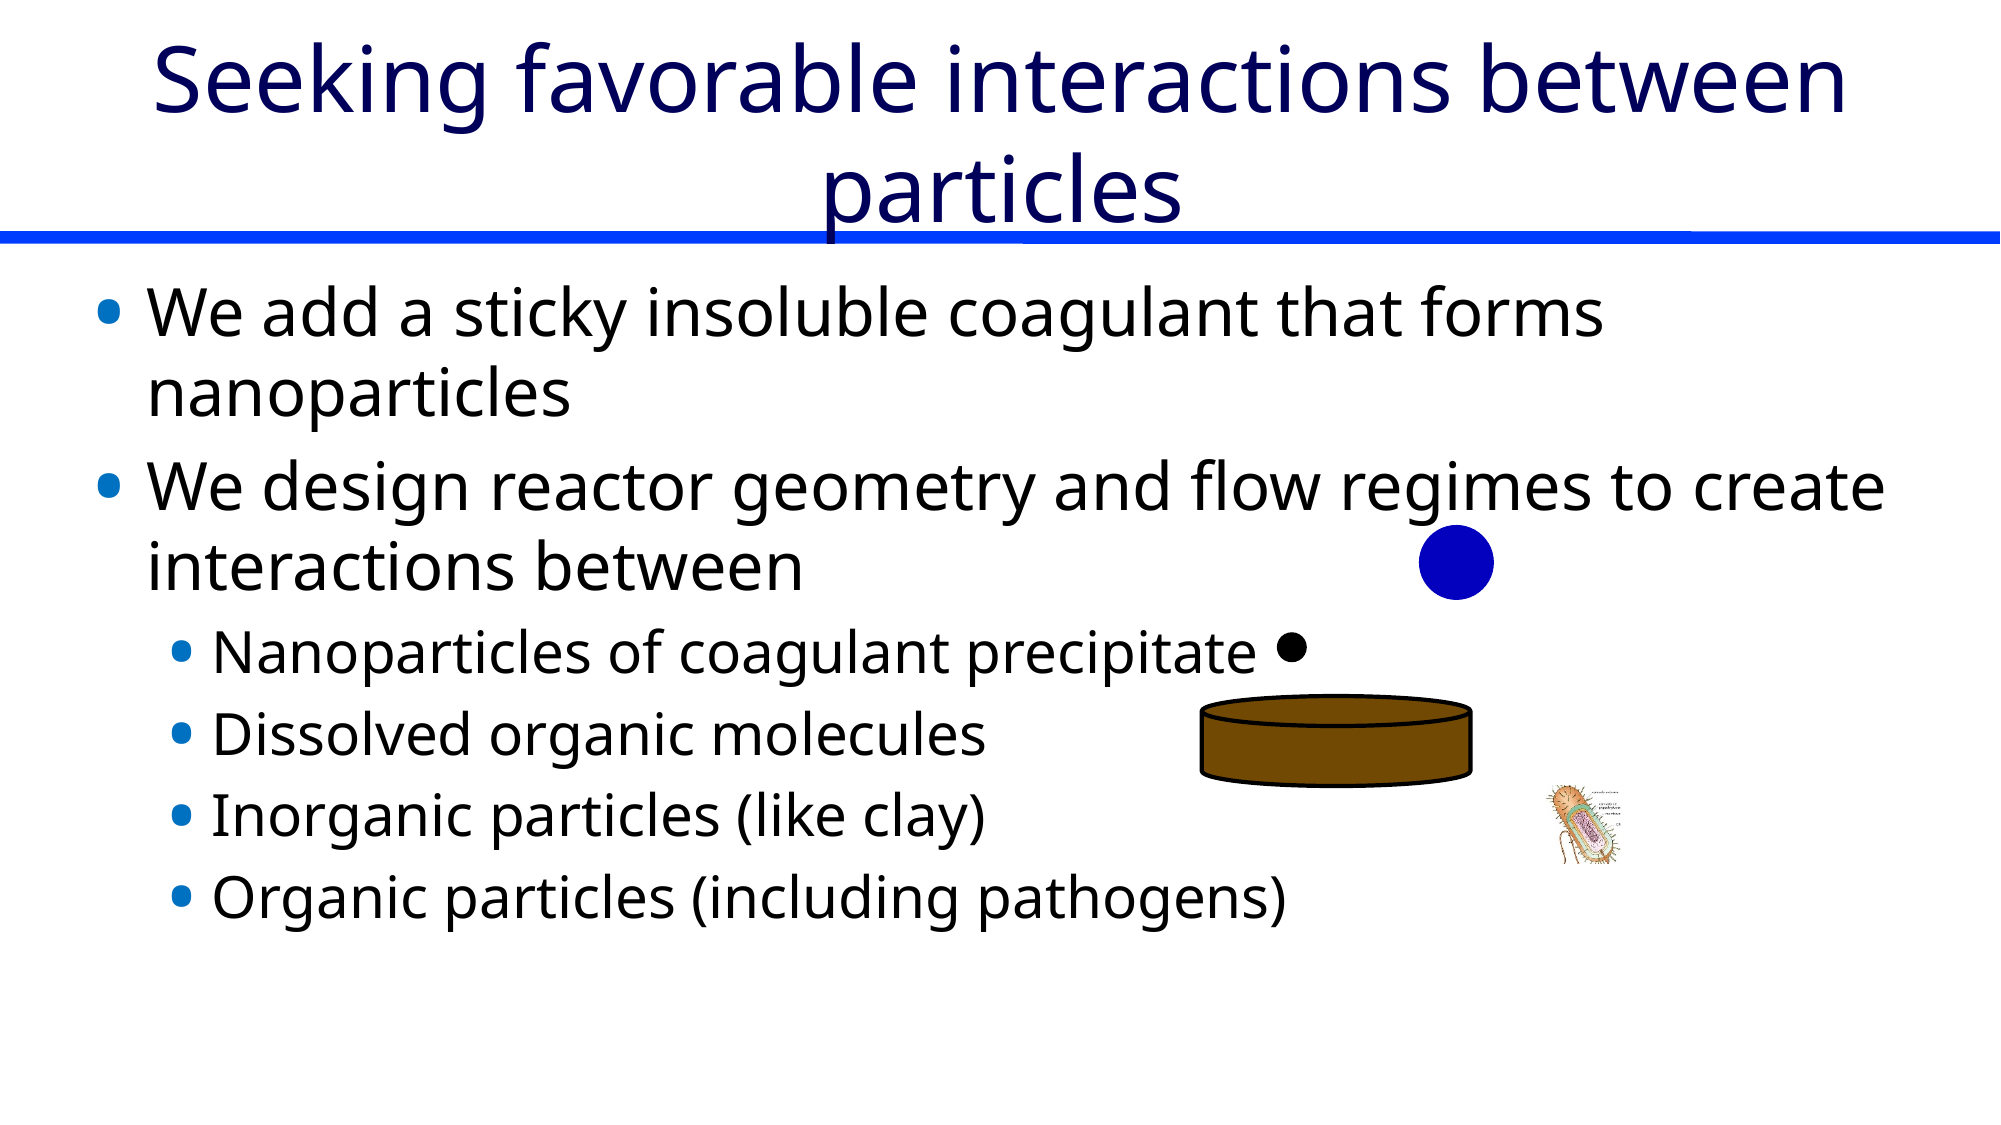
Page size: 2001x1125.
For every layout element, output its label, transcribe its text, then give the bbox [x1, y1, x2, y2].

text_box [1416, 522, 1497, 603]
list We add a sticky insoluble coagulant that forms nanoparticles We design reactor geometry and flow regimes to create interactions between Nanoparticles of coagulant precipitate Dissolved organic molecules Inorganic particles (like clay) Organic particles (including pathogens) [74, 262, 1930, 1006]
text_box [1274, 630, 1309, 665]
text_box [1199, 693, 1473, 789]
picture [1545, 784, 1621, 864]
title Seeking favorable interactions between particles [75, 37, 1930, 225]
